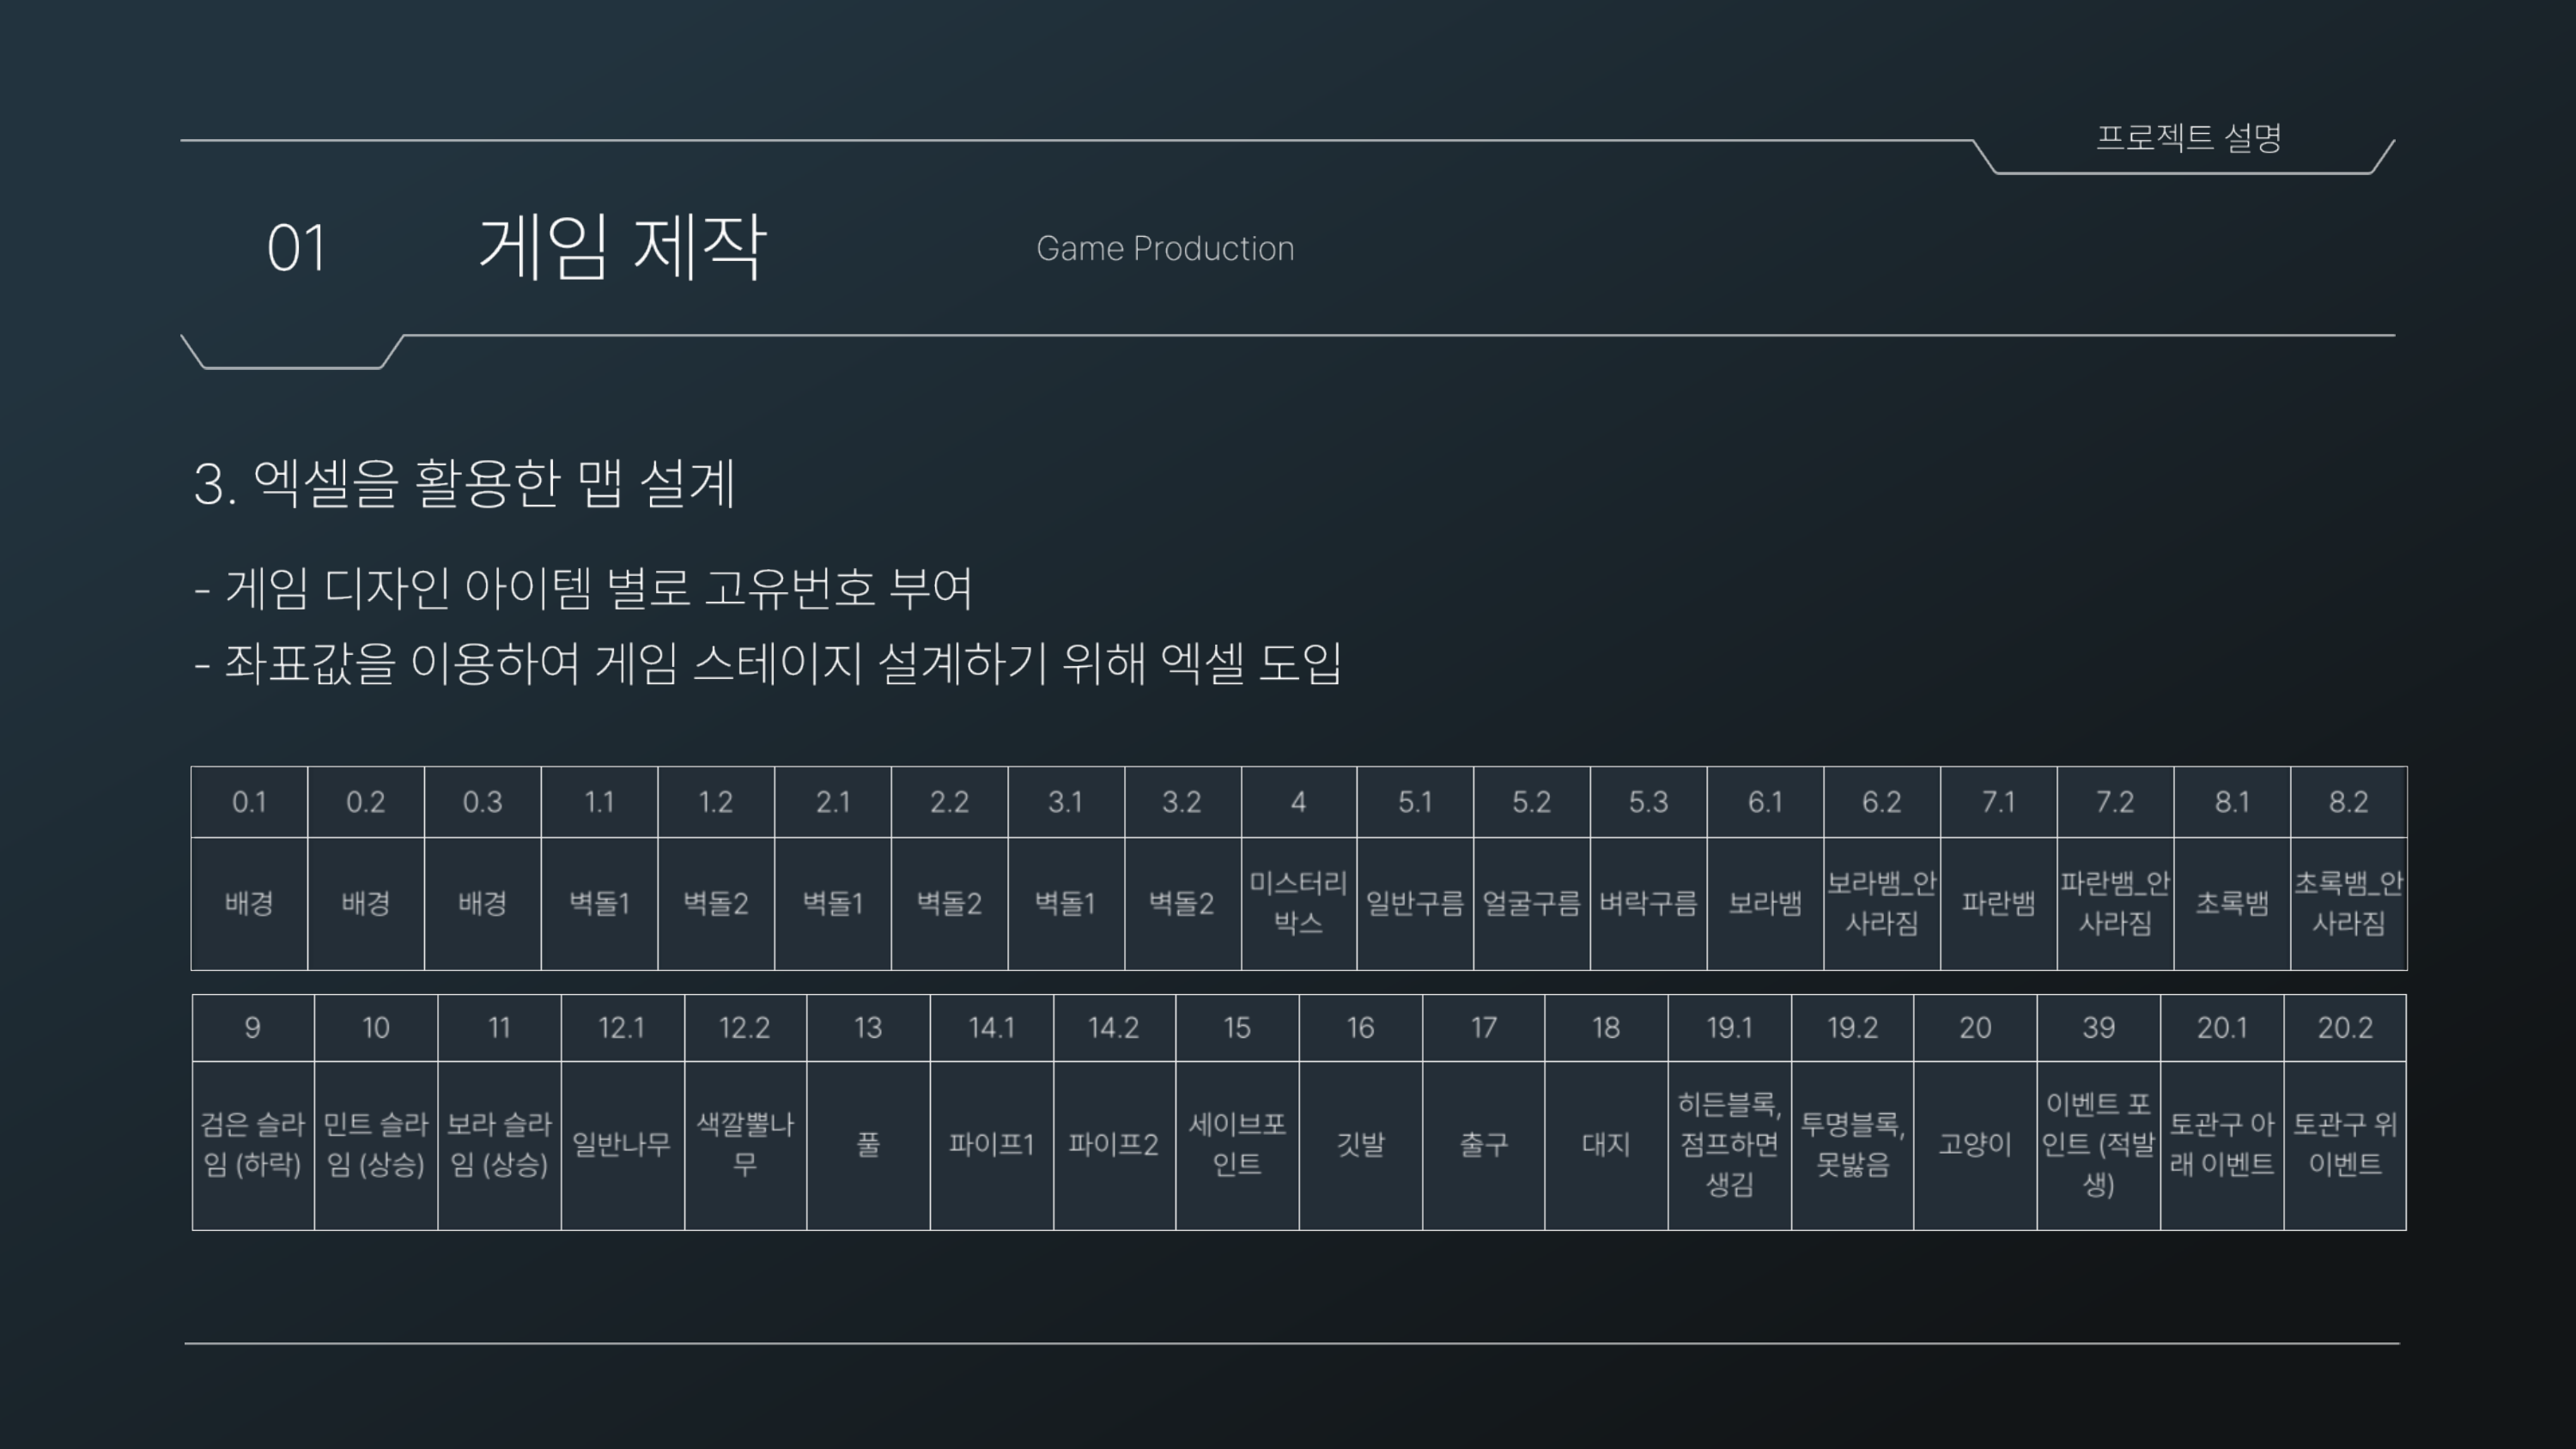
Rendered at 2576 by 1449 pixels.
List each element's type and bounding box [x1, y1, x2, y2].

text_box [191, 767, 2408, 1232]
picture [167, 162, 429, 353]
picture [1992, 102, 2360, 194]
text_box [185, 1342, 2401, 1345]
picture [1024, 212, 1334, 304]
text_box [0, 0, 2576, 1449]
picture [170, 424, 1406, 745]
text_box [180, 139, 1988, 175]
text_box [2364, 139, 2396, 175]
picture [448, 163, 848, 374]
text_box [180, 334, 444, 370]
text_box [851, 334, 2396, 370]
